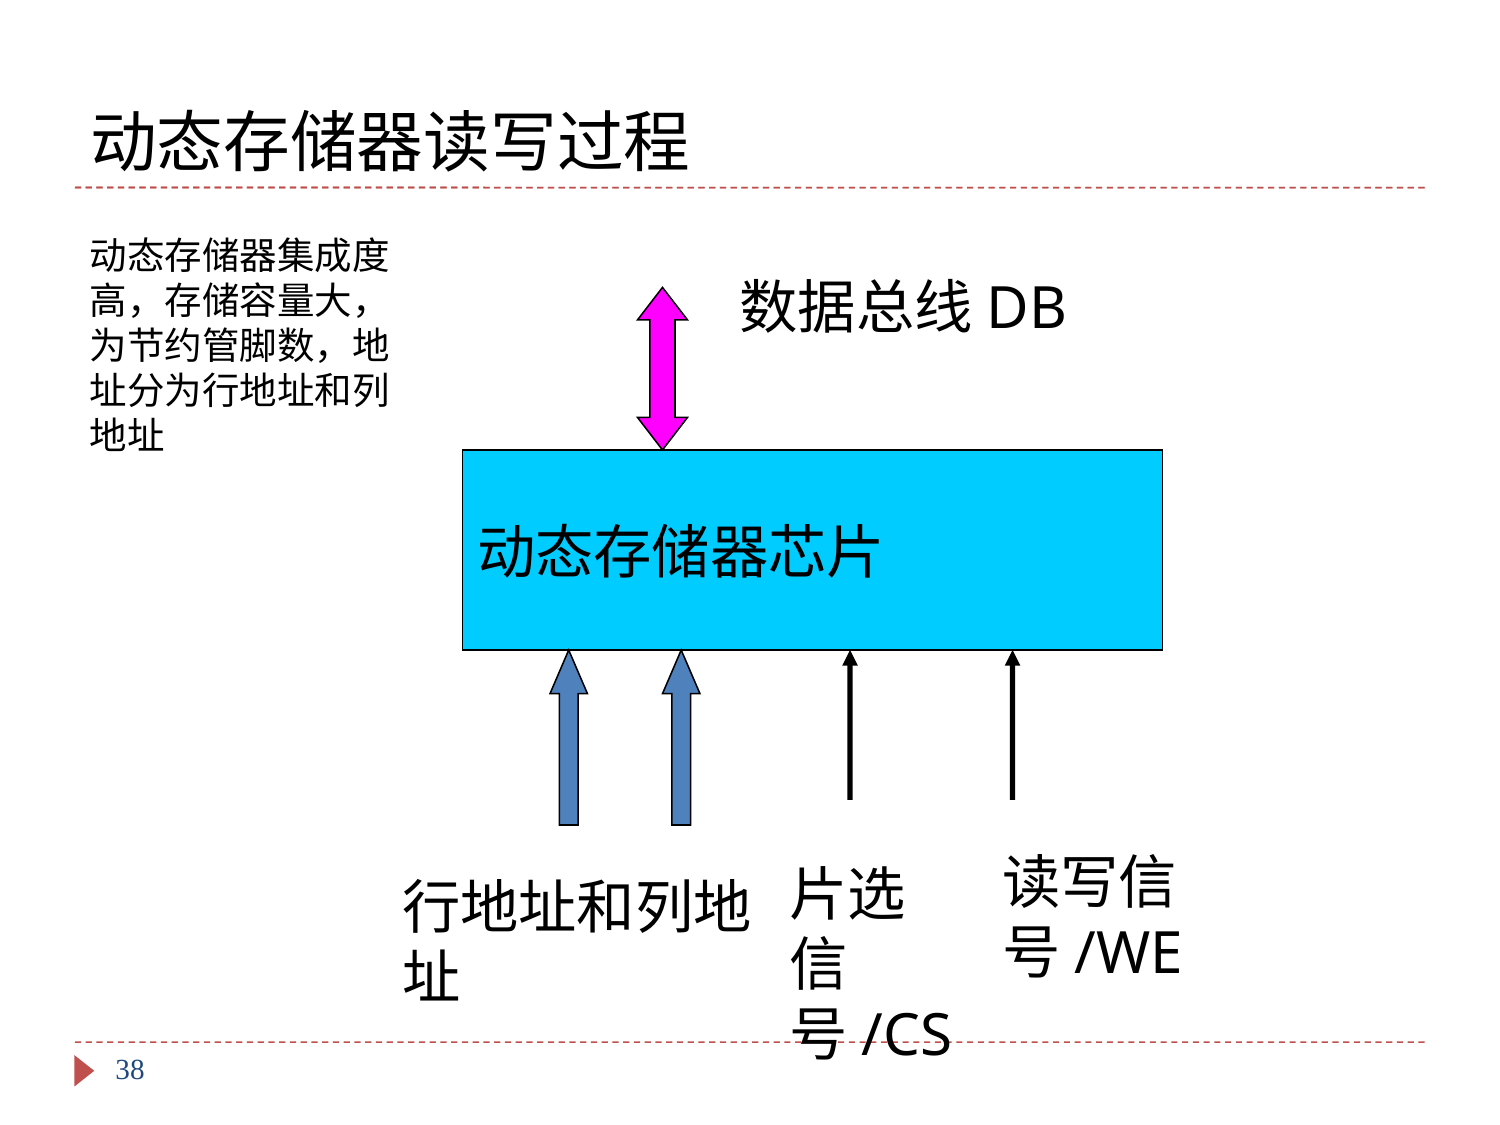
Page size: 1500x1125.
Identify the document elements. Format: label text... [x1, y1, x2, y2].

slide_number 38 [100, 1042, 426, 1103]
text_box [1006, 649, 1019, 800]
text_box 数据总线DB [724, 262, 1238, 348]
text_box 动态存储器集成度高，存储容量大，为节约管脚数，地址分为行地址和列地址 [75, 224, 413, 465]
text_box 动态存储器芯片 [462, 450, 1163, 650]
title 动态存储器读写过程 [75, 24, 1425, 188]
text_box [843, 649, 857, 800]
text_box 片选信号/CS [774, 849, 975, 1075]
text_box 行地址和列地址 [387, 862, 774, 1018]
text_box [637, 287, 688, 450]
text_box [549, 650, 588, 826]
text_box [662, 650, 700, 826]
text_box 读写信号/WE [987, 837, 1200, 993]
